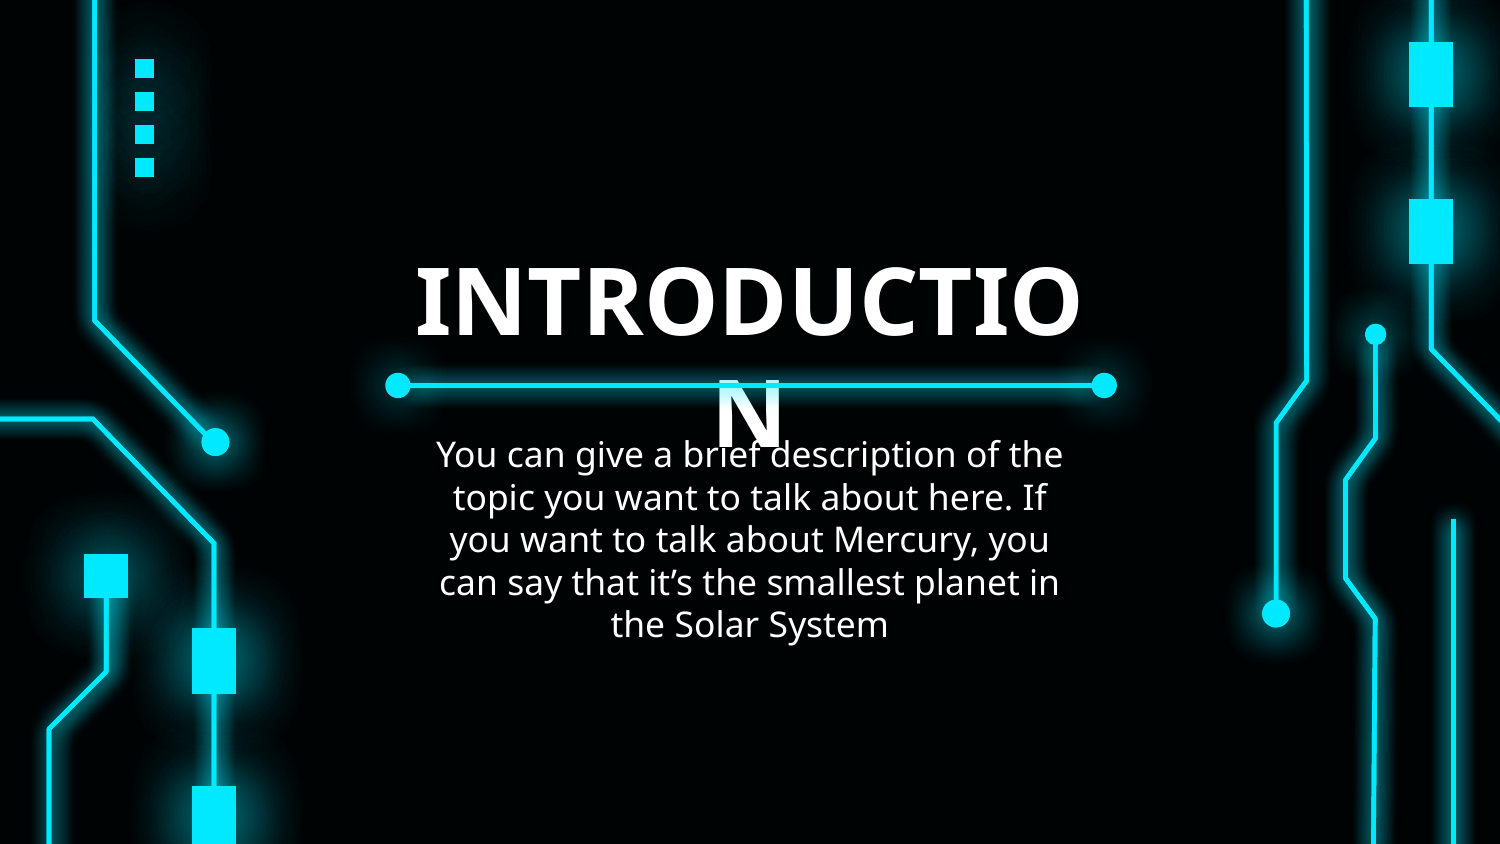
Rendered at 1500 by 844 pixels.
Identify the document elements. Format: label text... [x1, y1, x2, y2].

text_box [386, 374, 1116, 397]
subtitle You can give a brief description of the topic you want to talk about here. If you want to talk about Mercury, you can say that it’s the smallest planet in the Solar System [418, 417, 1082, 616]
title INTRODUCTION [384, 226, 1116, 330]
